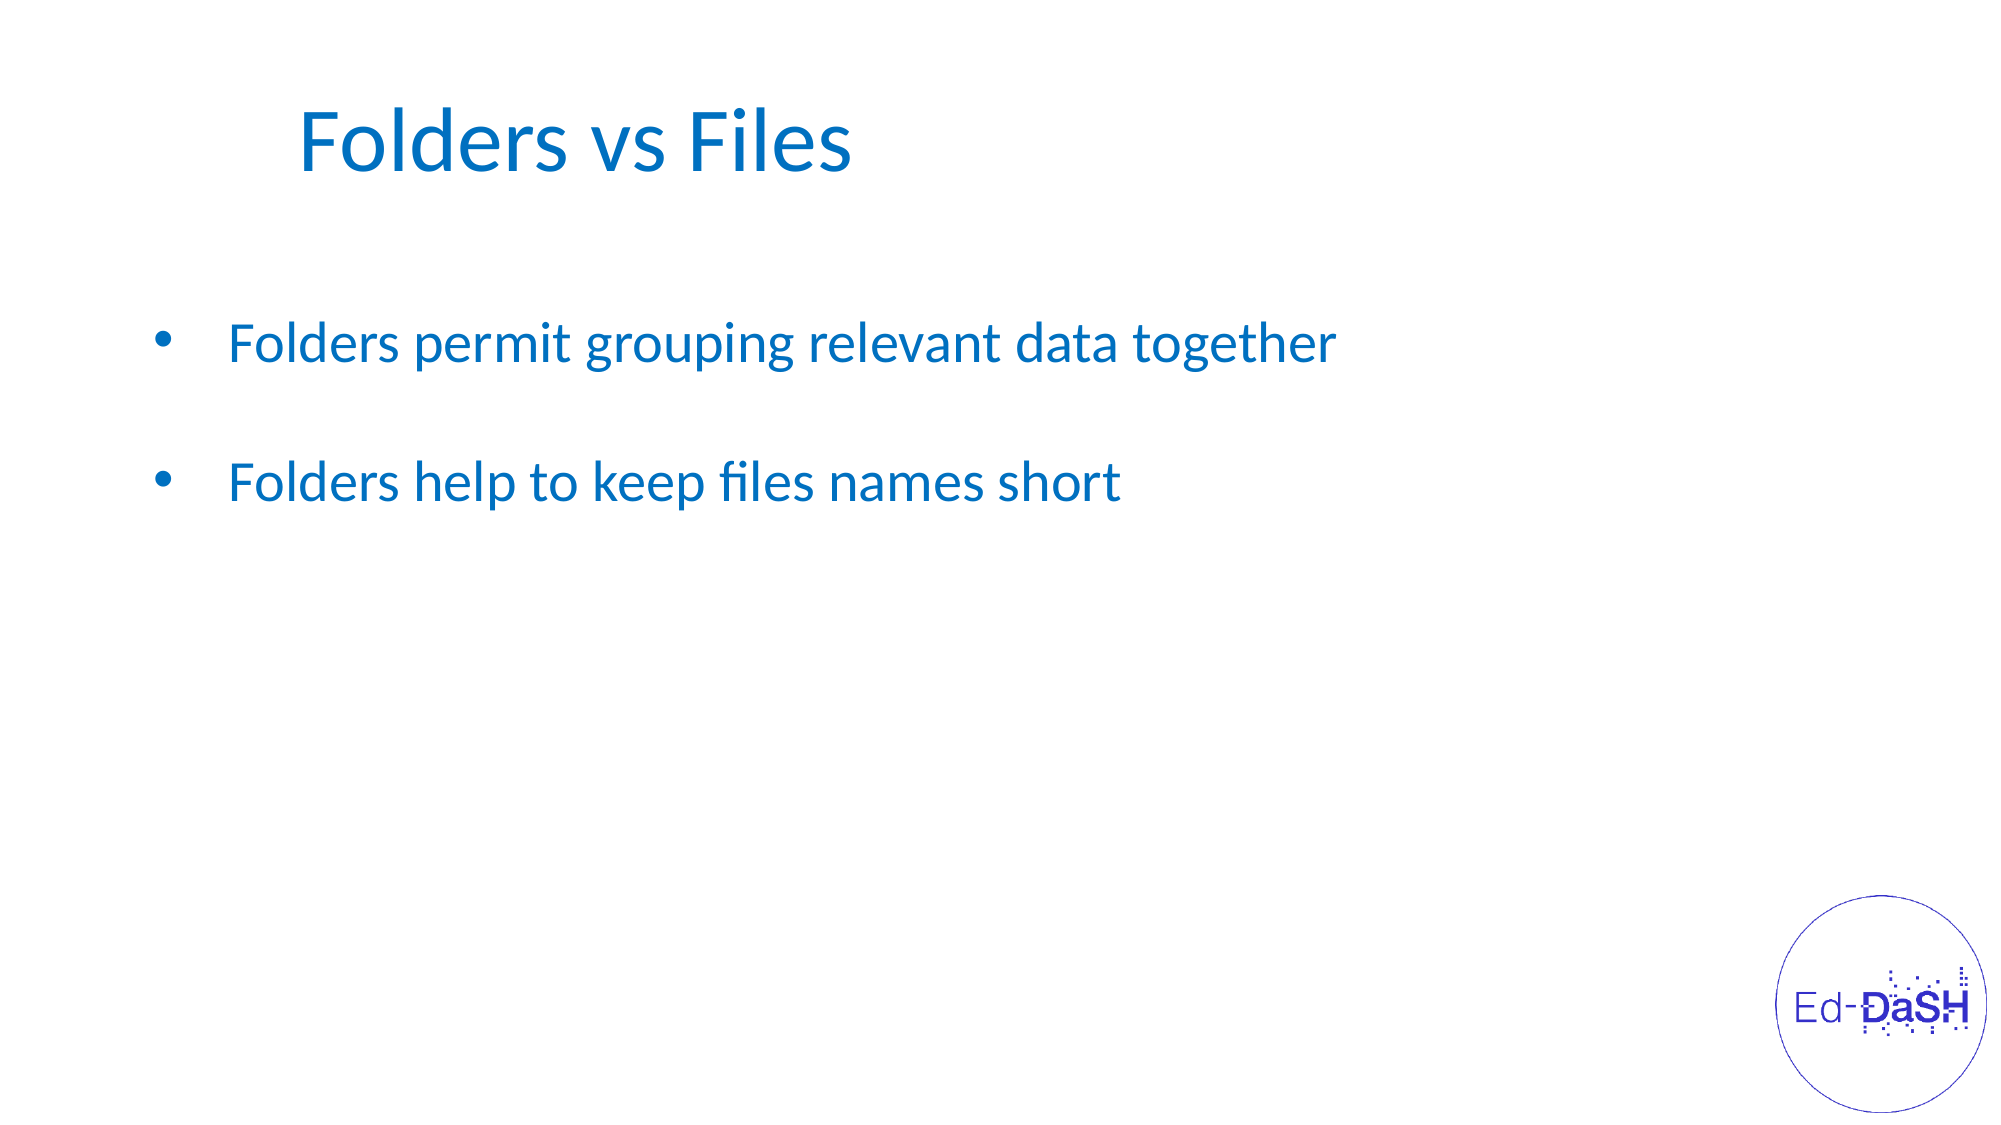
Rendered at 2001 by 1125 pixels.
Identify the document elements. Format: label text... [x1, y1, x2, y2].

picture [1774, 895, 1987, 1113]
text_box Folders permit grouping relevant data together Folders help to keep files names short [139, 226, 1739, 591]
text_box Folders vs Files [283, 72, 870, 198]
